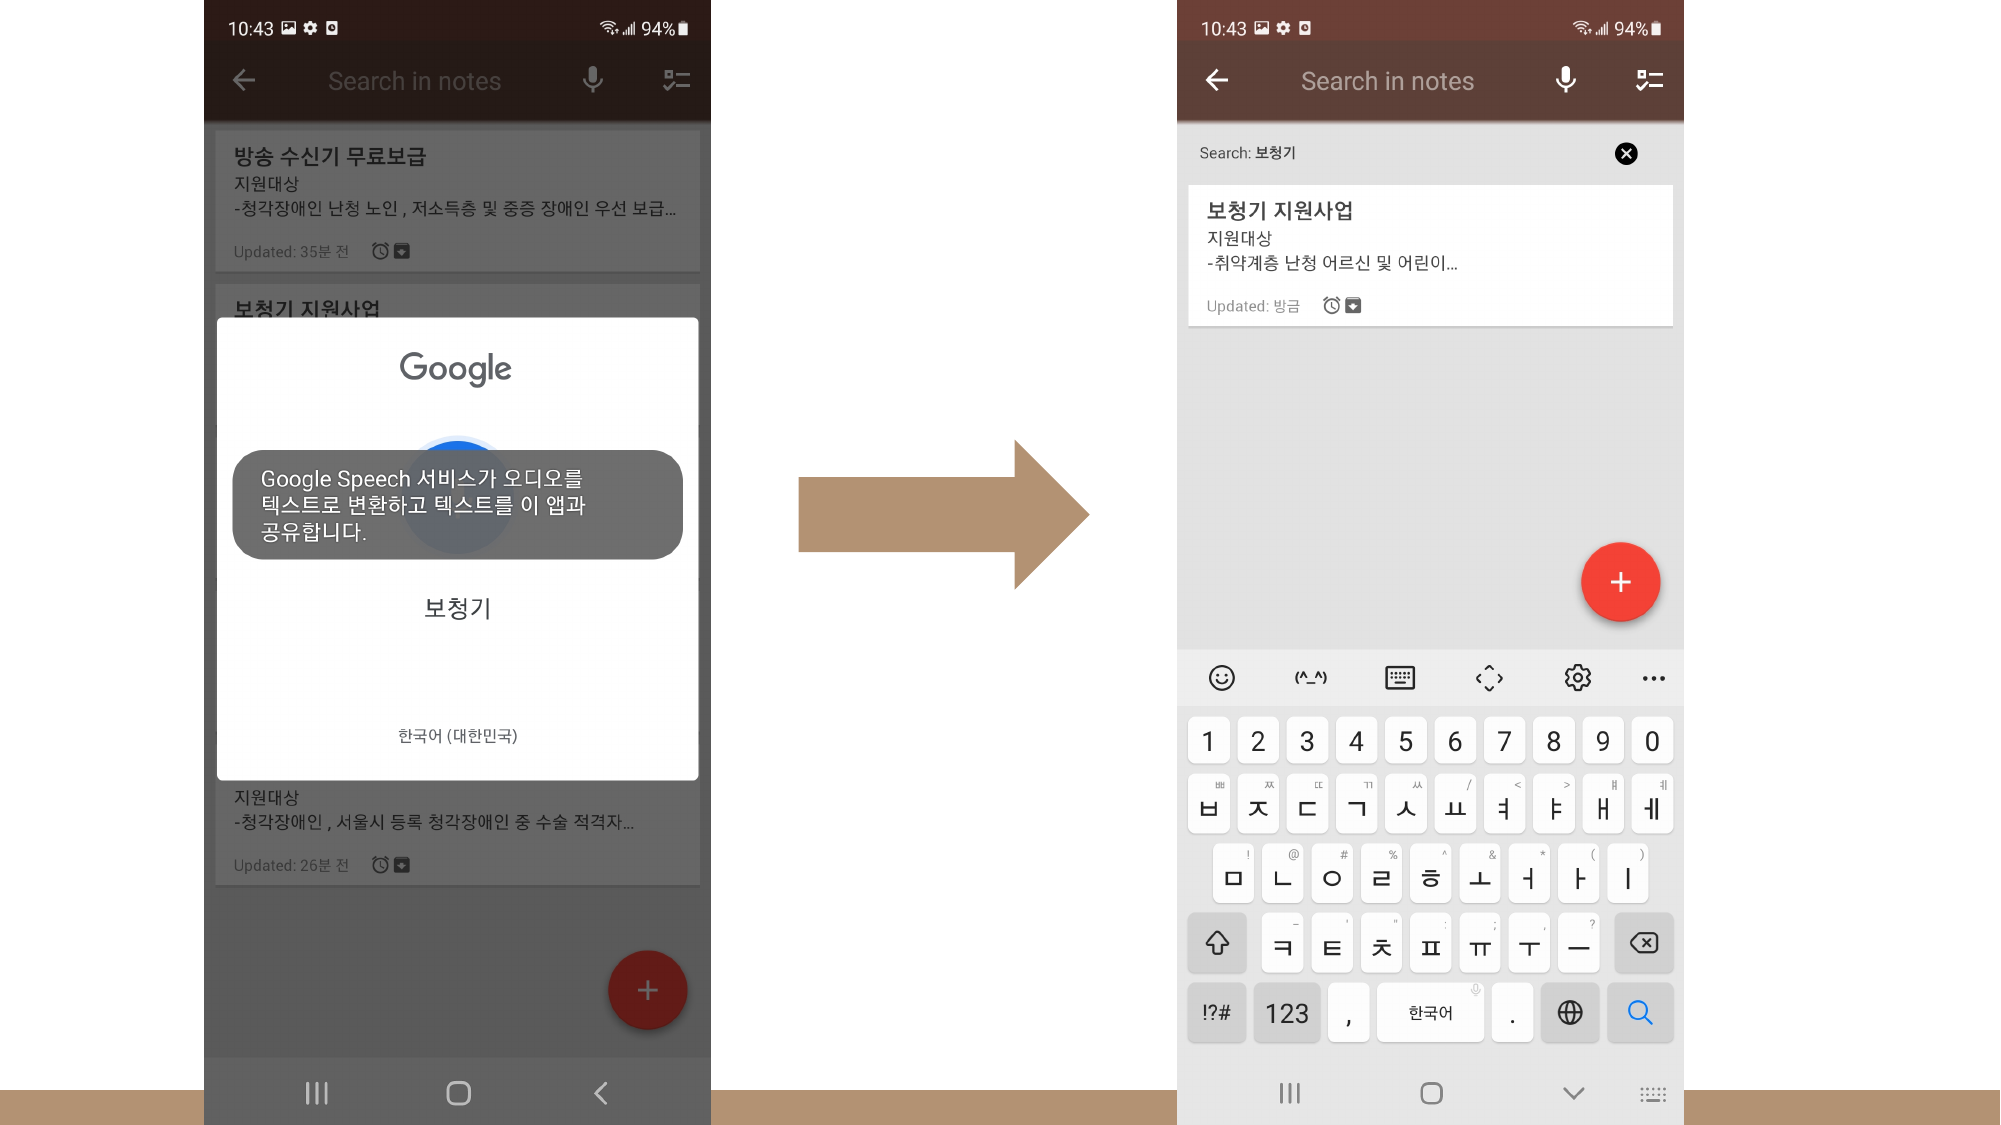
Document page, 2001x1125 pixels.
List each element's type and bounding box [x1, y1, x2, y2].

text_box [797, 437, 1092, 593]
picture [1177, 0, 1684, 1125]
picture [204, 0, 711, 1125]
text_box [711, 1089, 1177, 1125]
text_box [0, 1089, 204, 1125]
text_box [1684, 1089, 2000, 1125]
